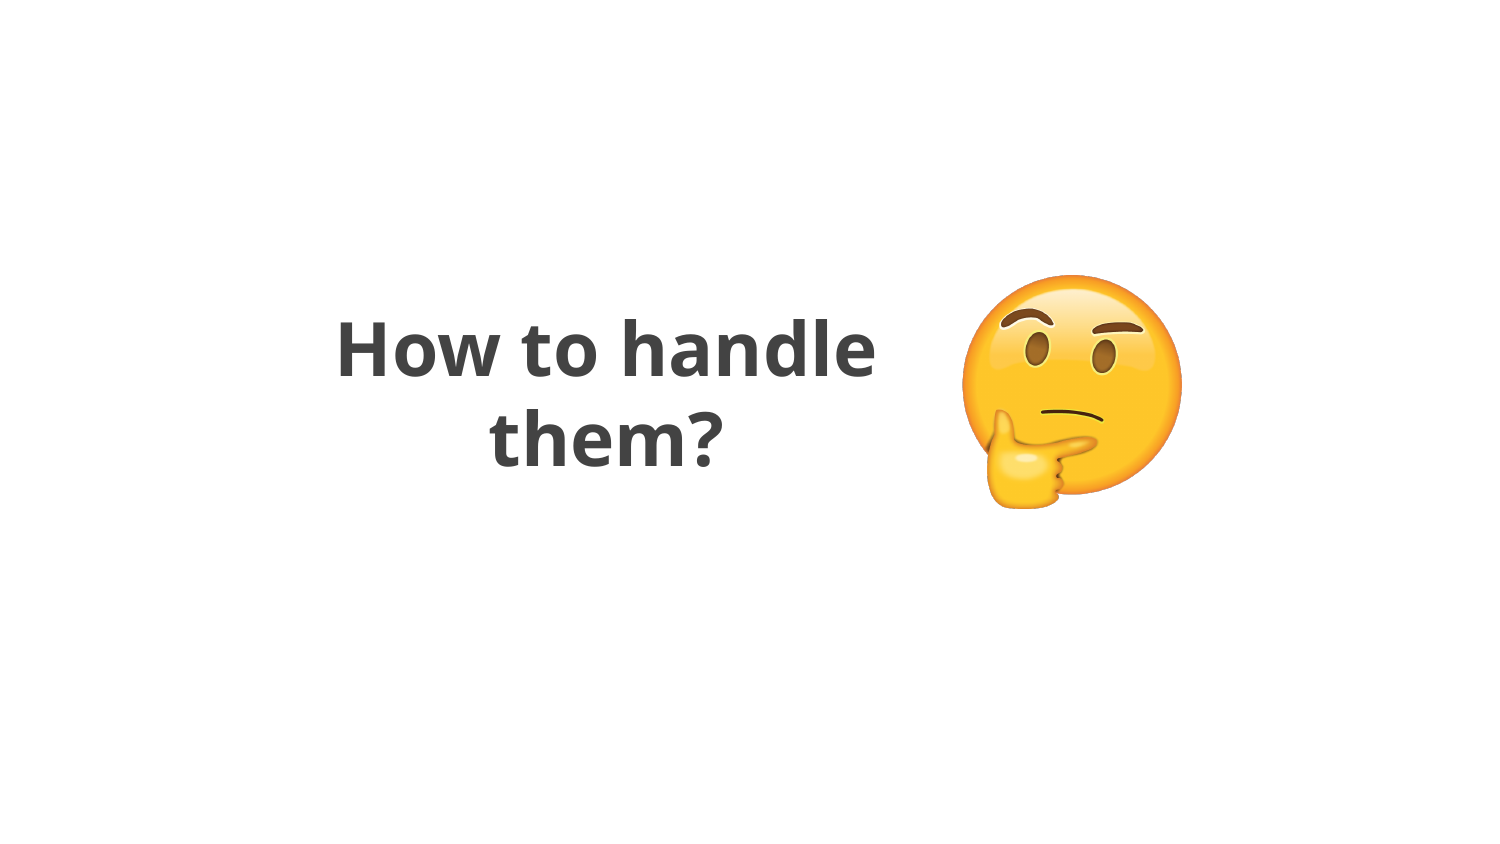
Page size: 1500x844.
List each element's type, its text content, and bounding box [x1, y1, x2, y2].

title How to handle them? [230, 318, 950, 466]
picture [955, 275, 1189, 509]
